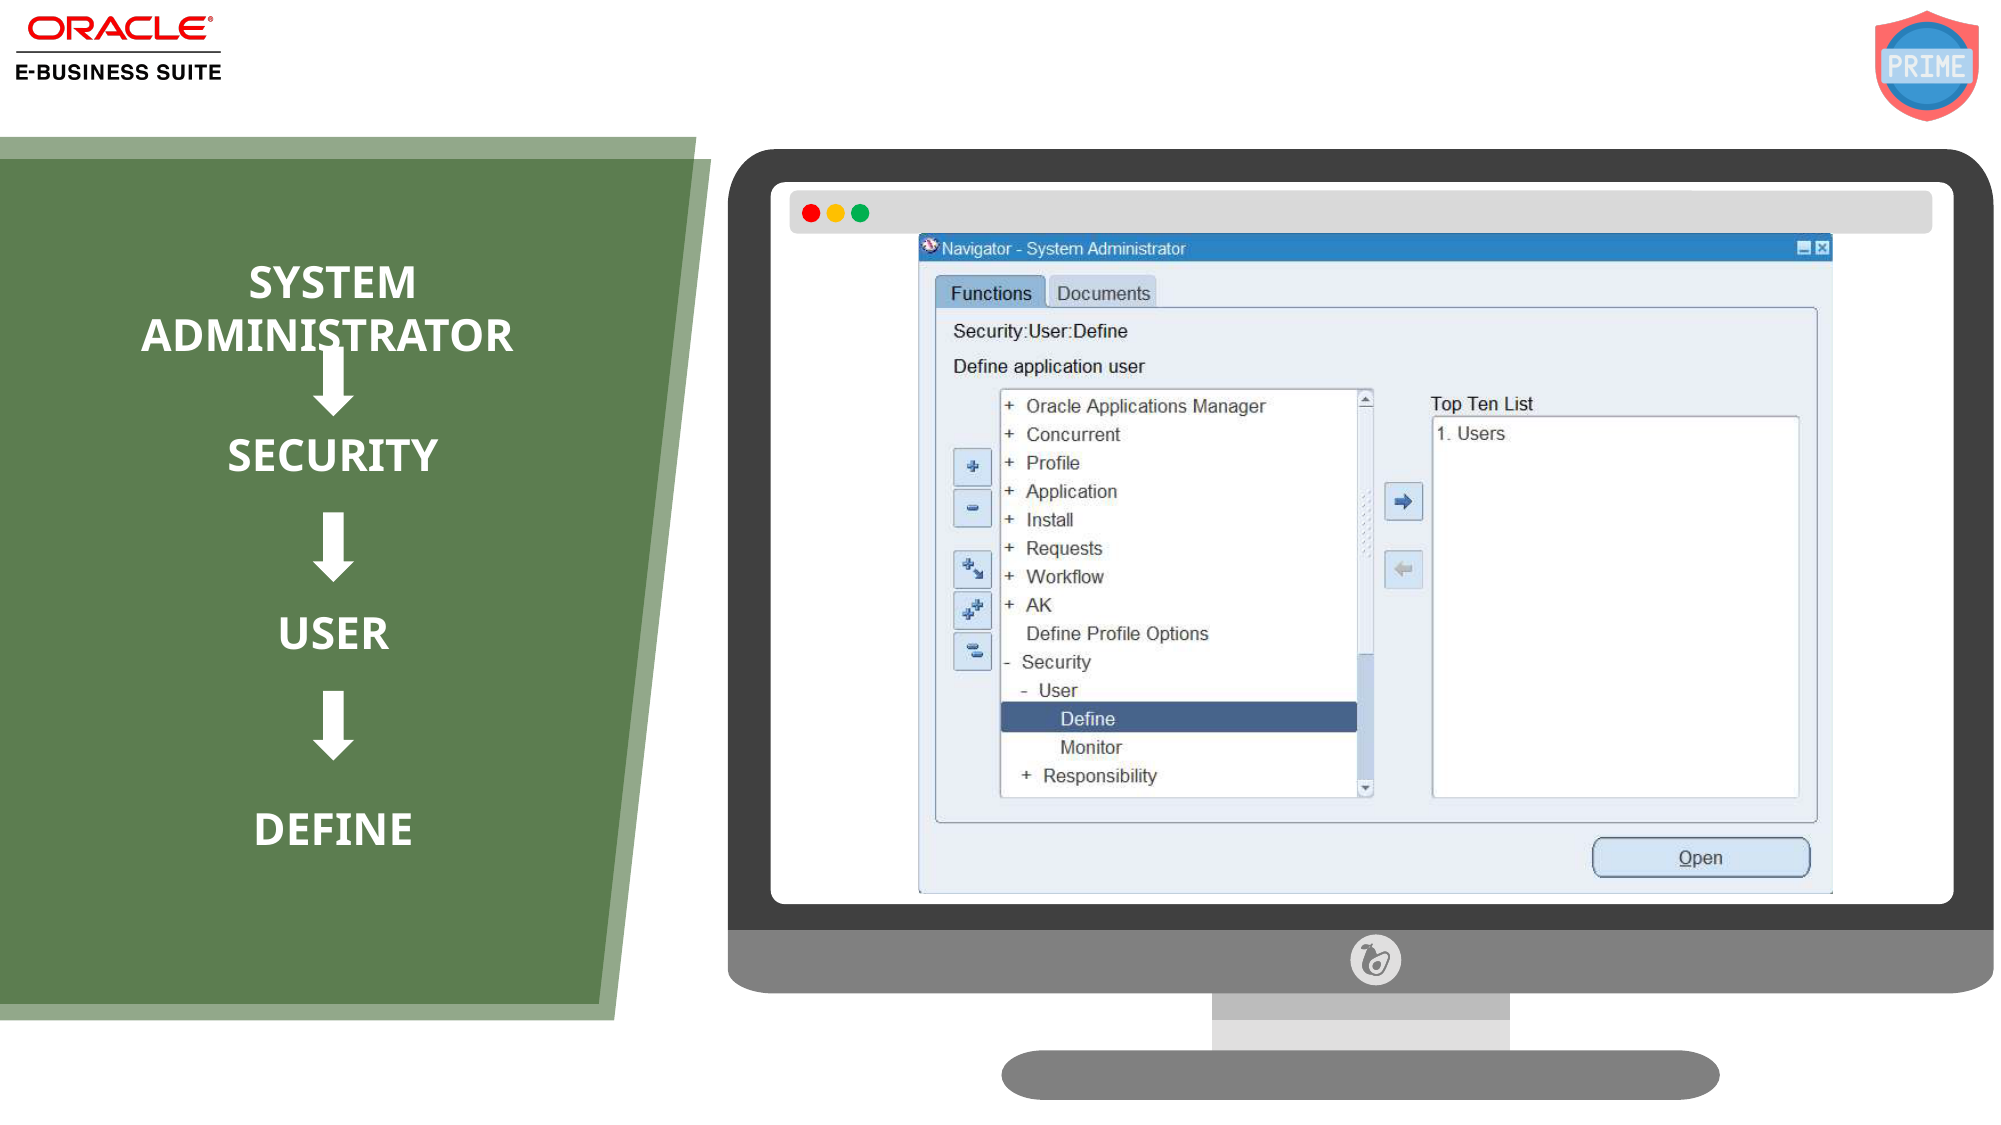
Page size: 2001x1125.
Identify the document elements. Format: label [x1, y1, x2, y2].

text_box [0, 136, 712, 1021]
picture [1868, 7, 1986, 125]
text_box [727, 148, 1995, 1101]
picture [918, 233, 1834, 895]
picture [16, 15, 222, 81]
